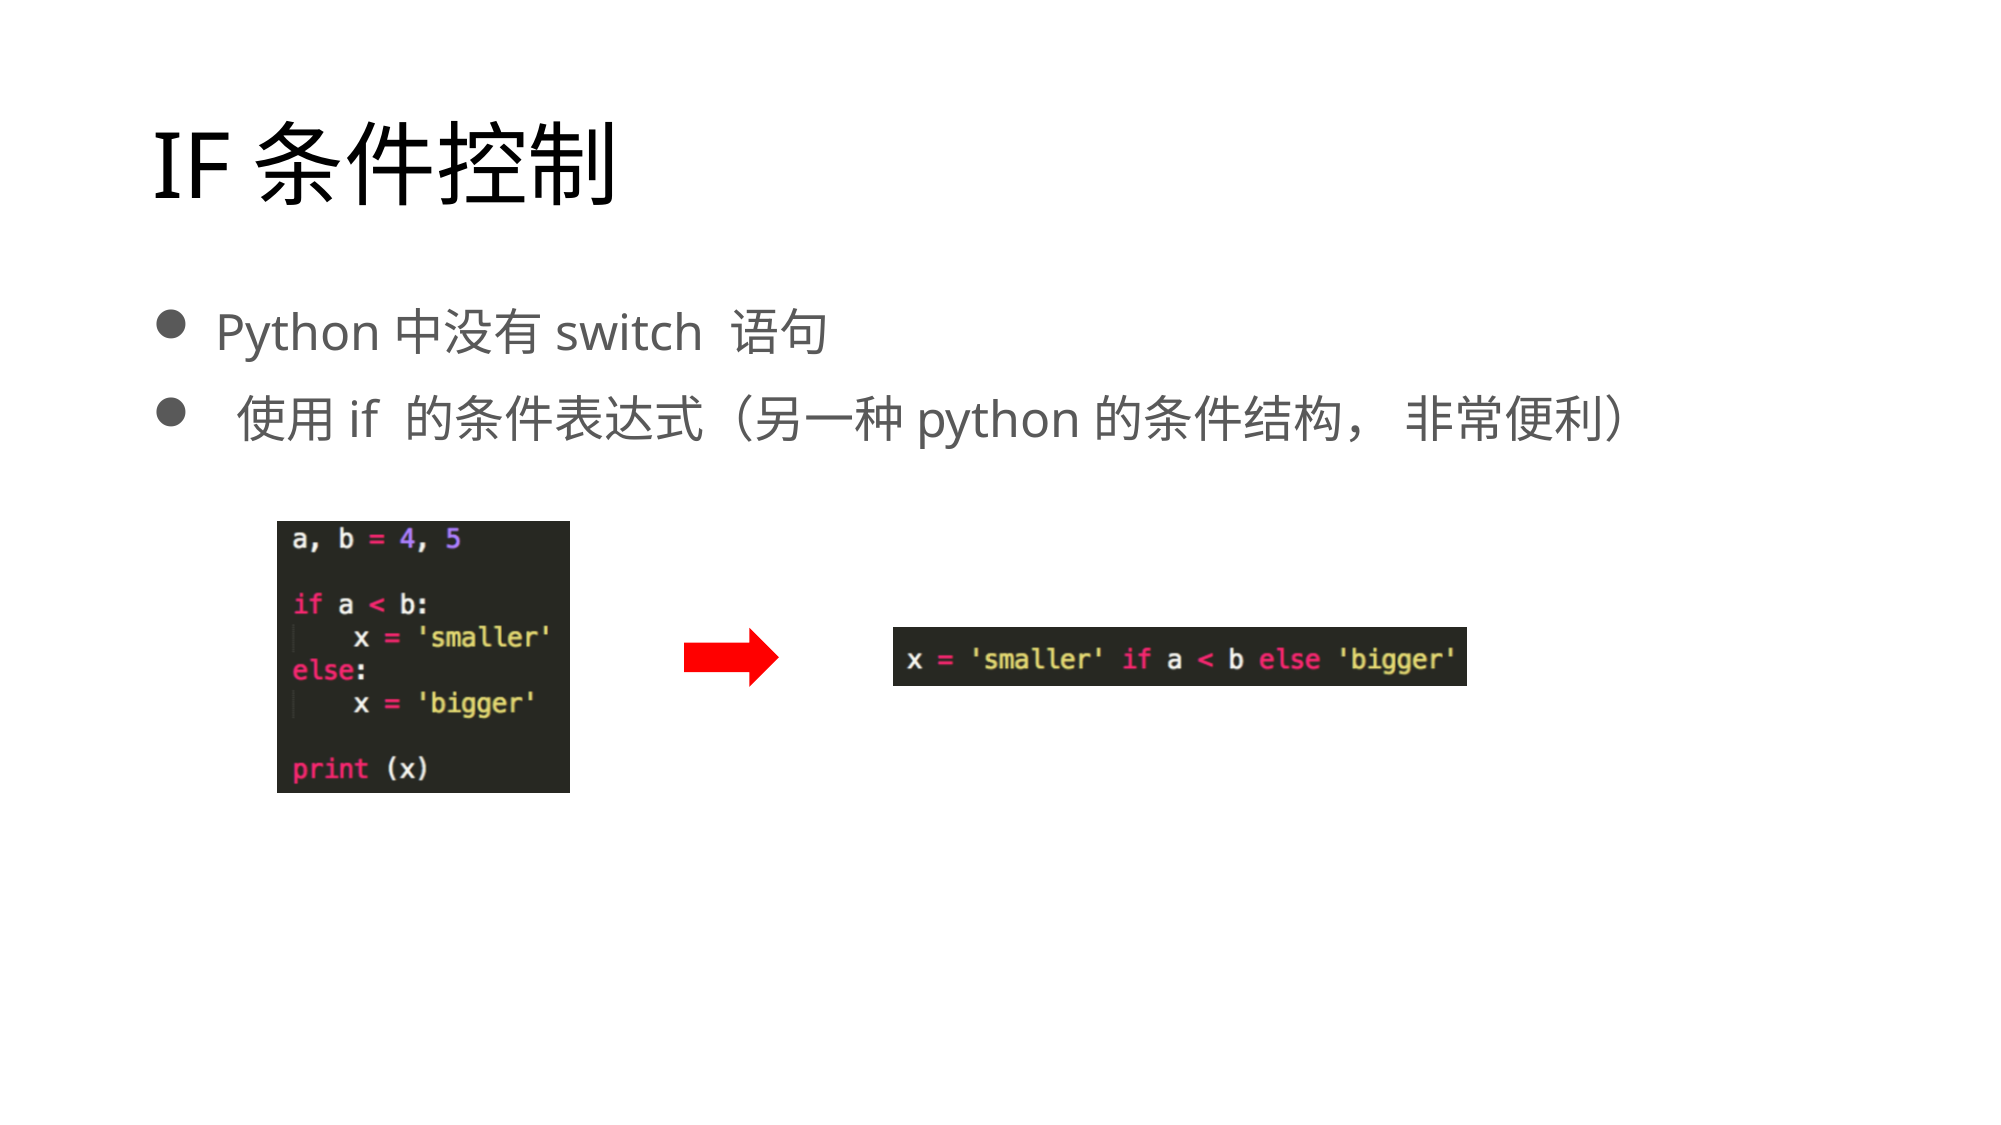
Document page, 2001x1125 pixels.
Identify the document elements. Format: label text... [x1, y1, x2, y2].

list Python中没有switch 语句 使用if 的条件表达式（另一种python的条件结构， 非常便利） [137, 299, 1863, 503]
picture [893, 627, 1467, 687]
picture [277, 521, 570, 793]
title IF条件控制 [137, 59, 1863, 278]
text_box [683, 625, 781, 690]
